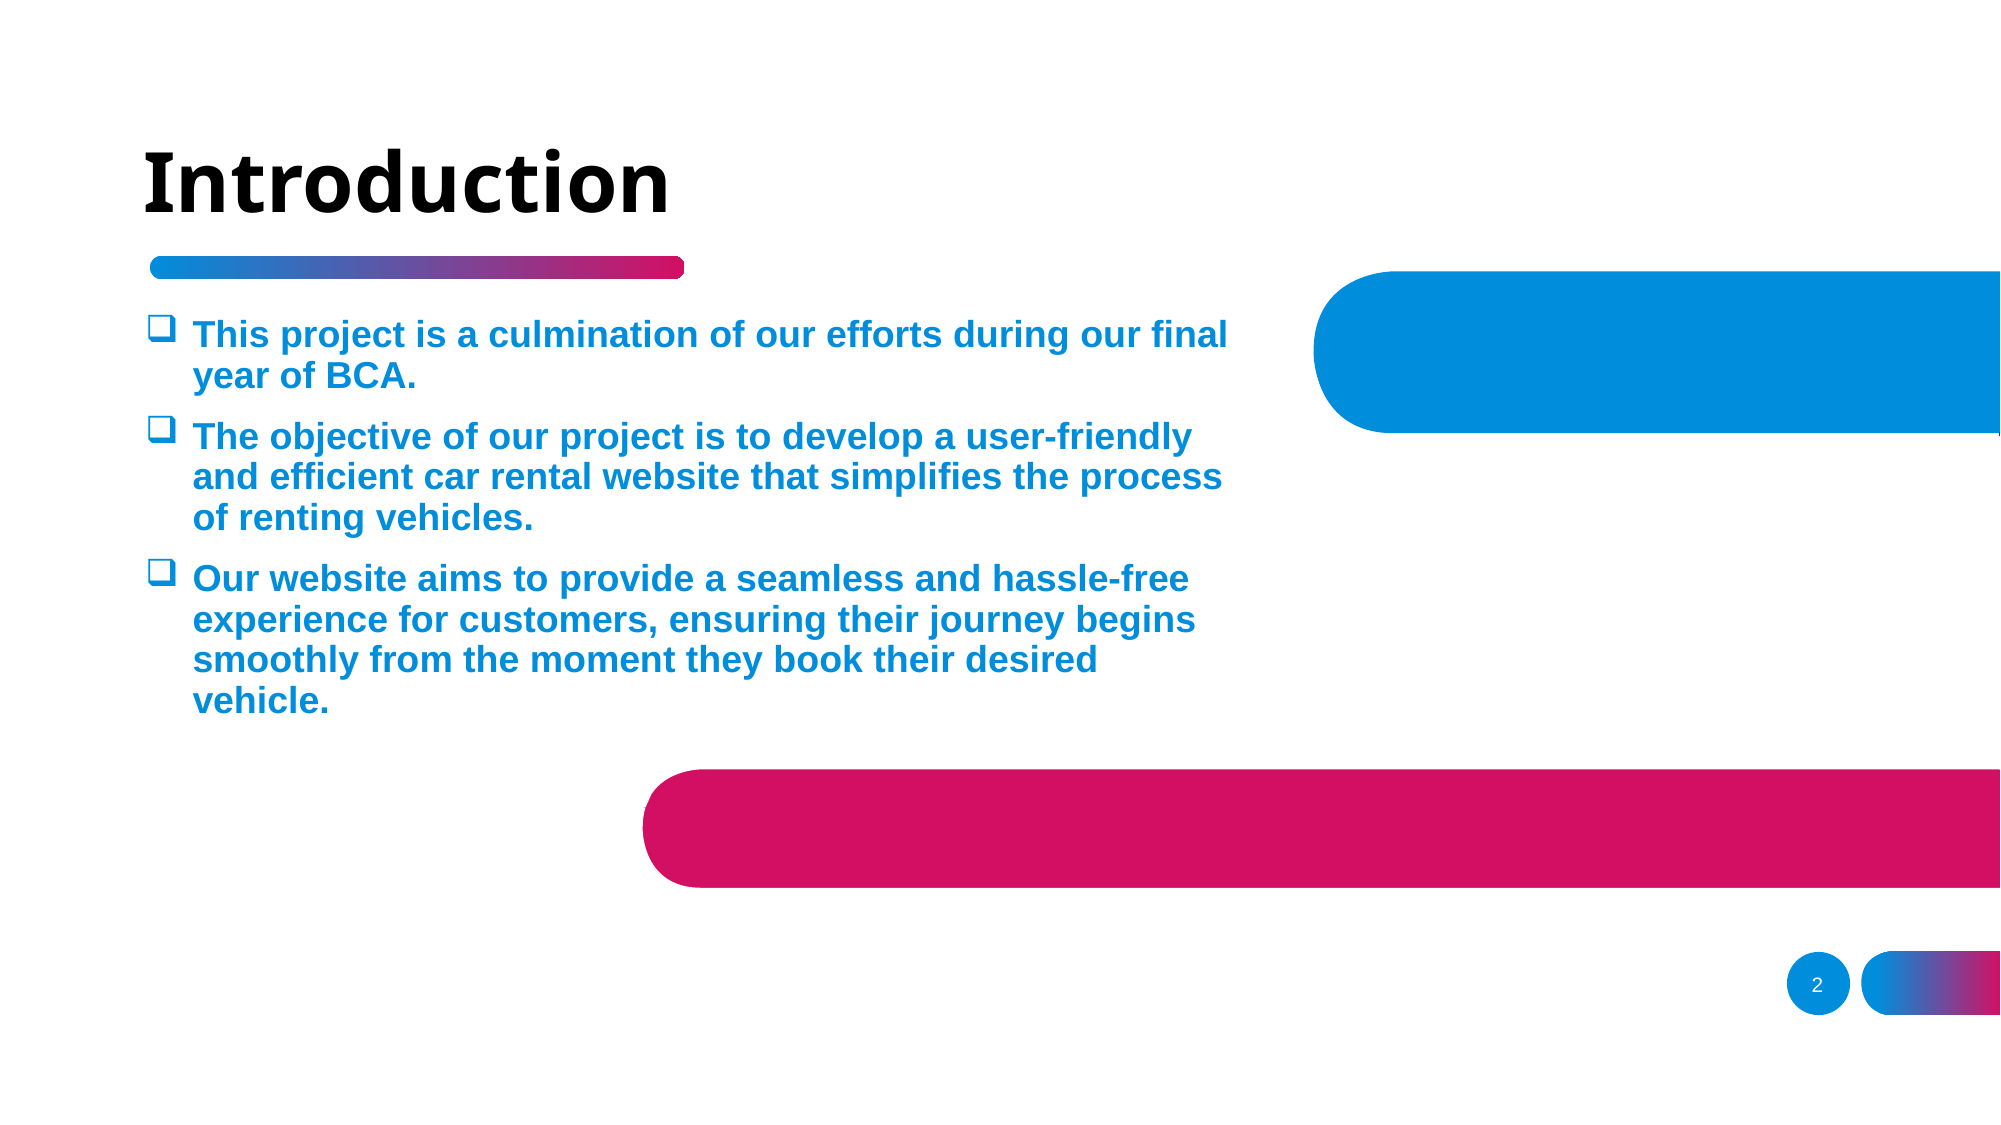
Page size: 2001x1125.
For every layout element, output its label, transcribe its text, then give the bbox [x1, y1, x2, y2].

title Introduction [128, 130, 1629, 238]
subtitle This project is a culmination of our efforts during our final year of BCA. The objective of our project is to develop a user-friendly and efficient car rental website that simplifies the process of renting vehicles. Our website aims to provide a seamless and hassle-free experience for customers, ensuring their journey begins smoothly from the moment they book their desired vehicle. [130, 307, 1254, 743]
slide_number 2 [1772, 954, 1863, 1015]
